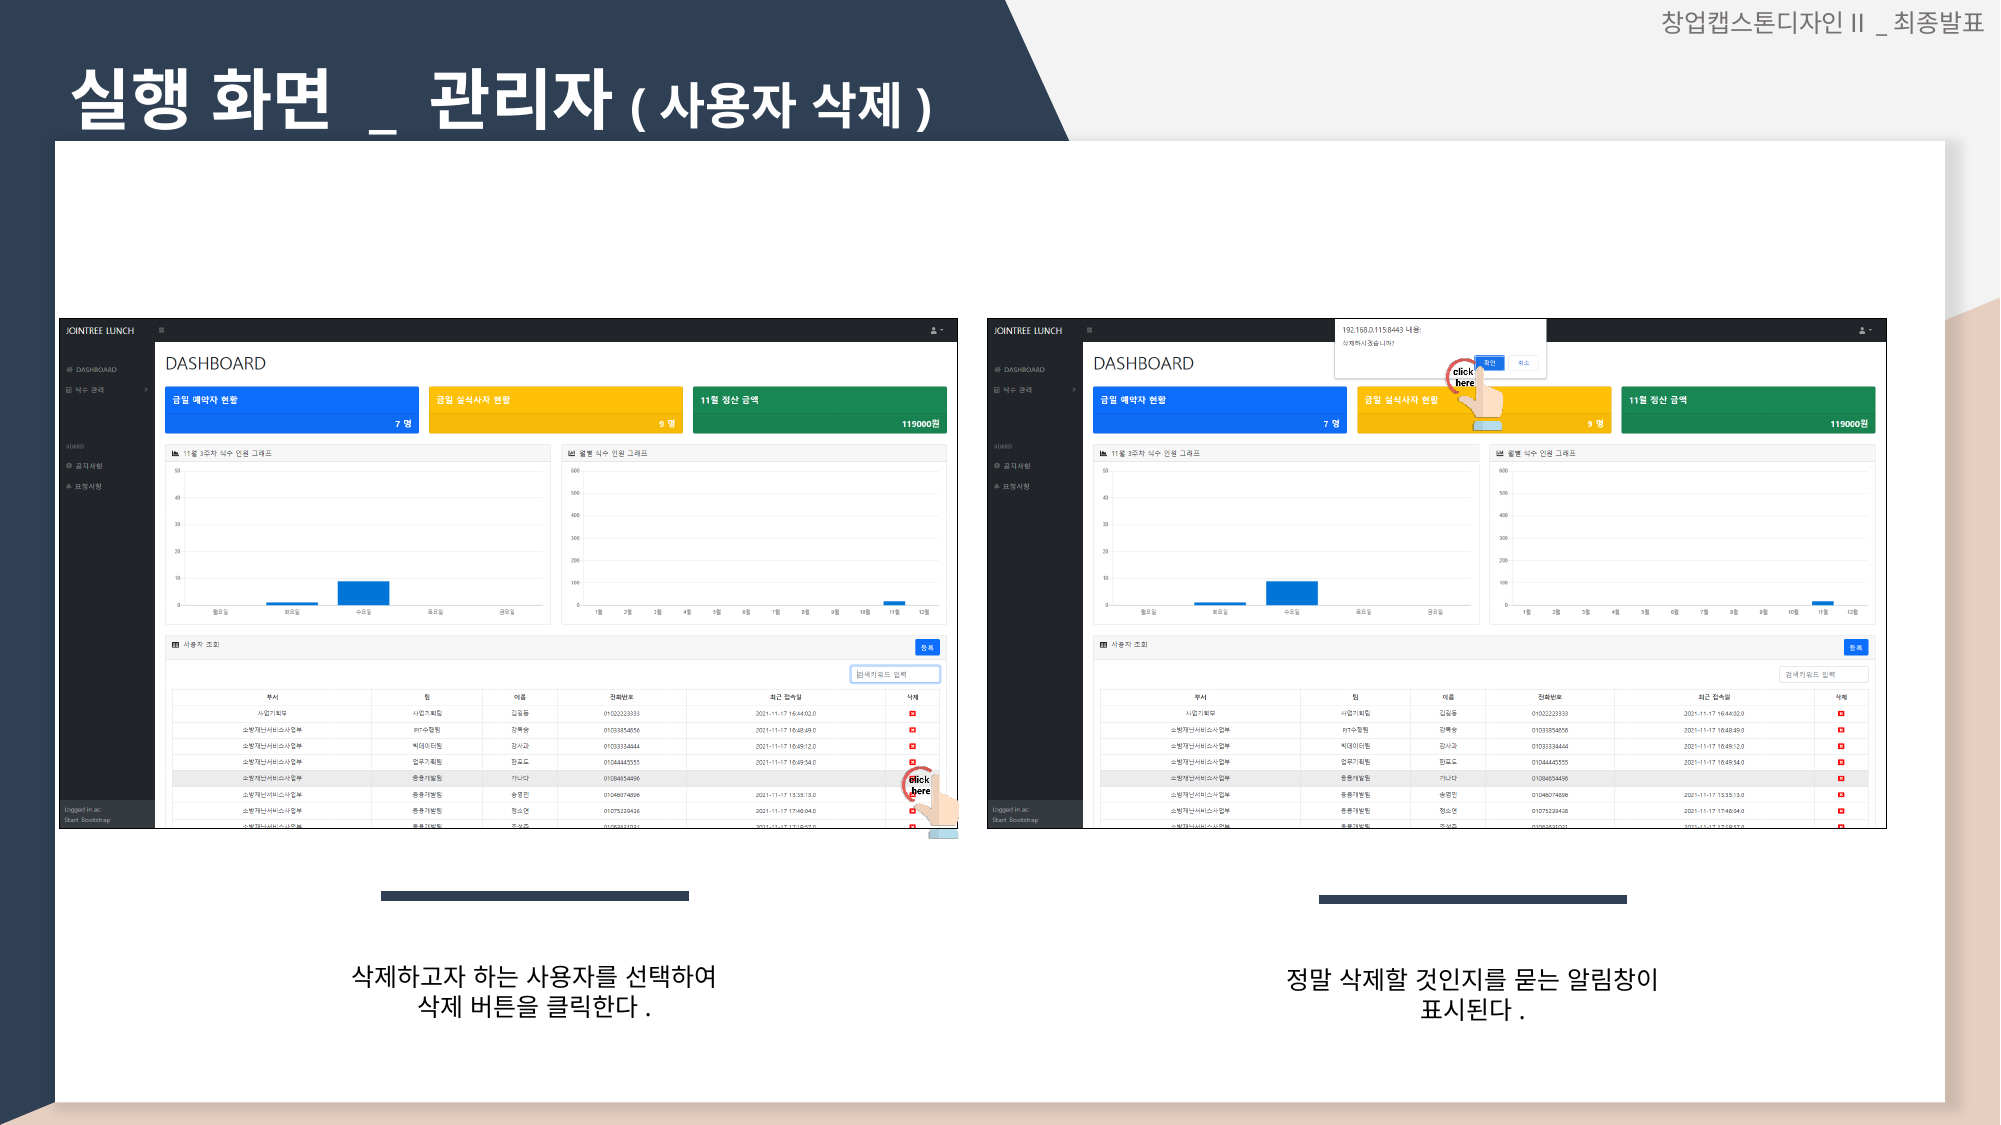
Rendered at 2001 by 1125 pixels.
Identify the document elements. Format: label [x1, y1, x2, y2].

picture [987, 318, 1887, 829]
picture [59, 318, 978, 850]
text_box [0, 0, 2000, 1125]
